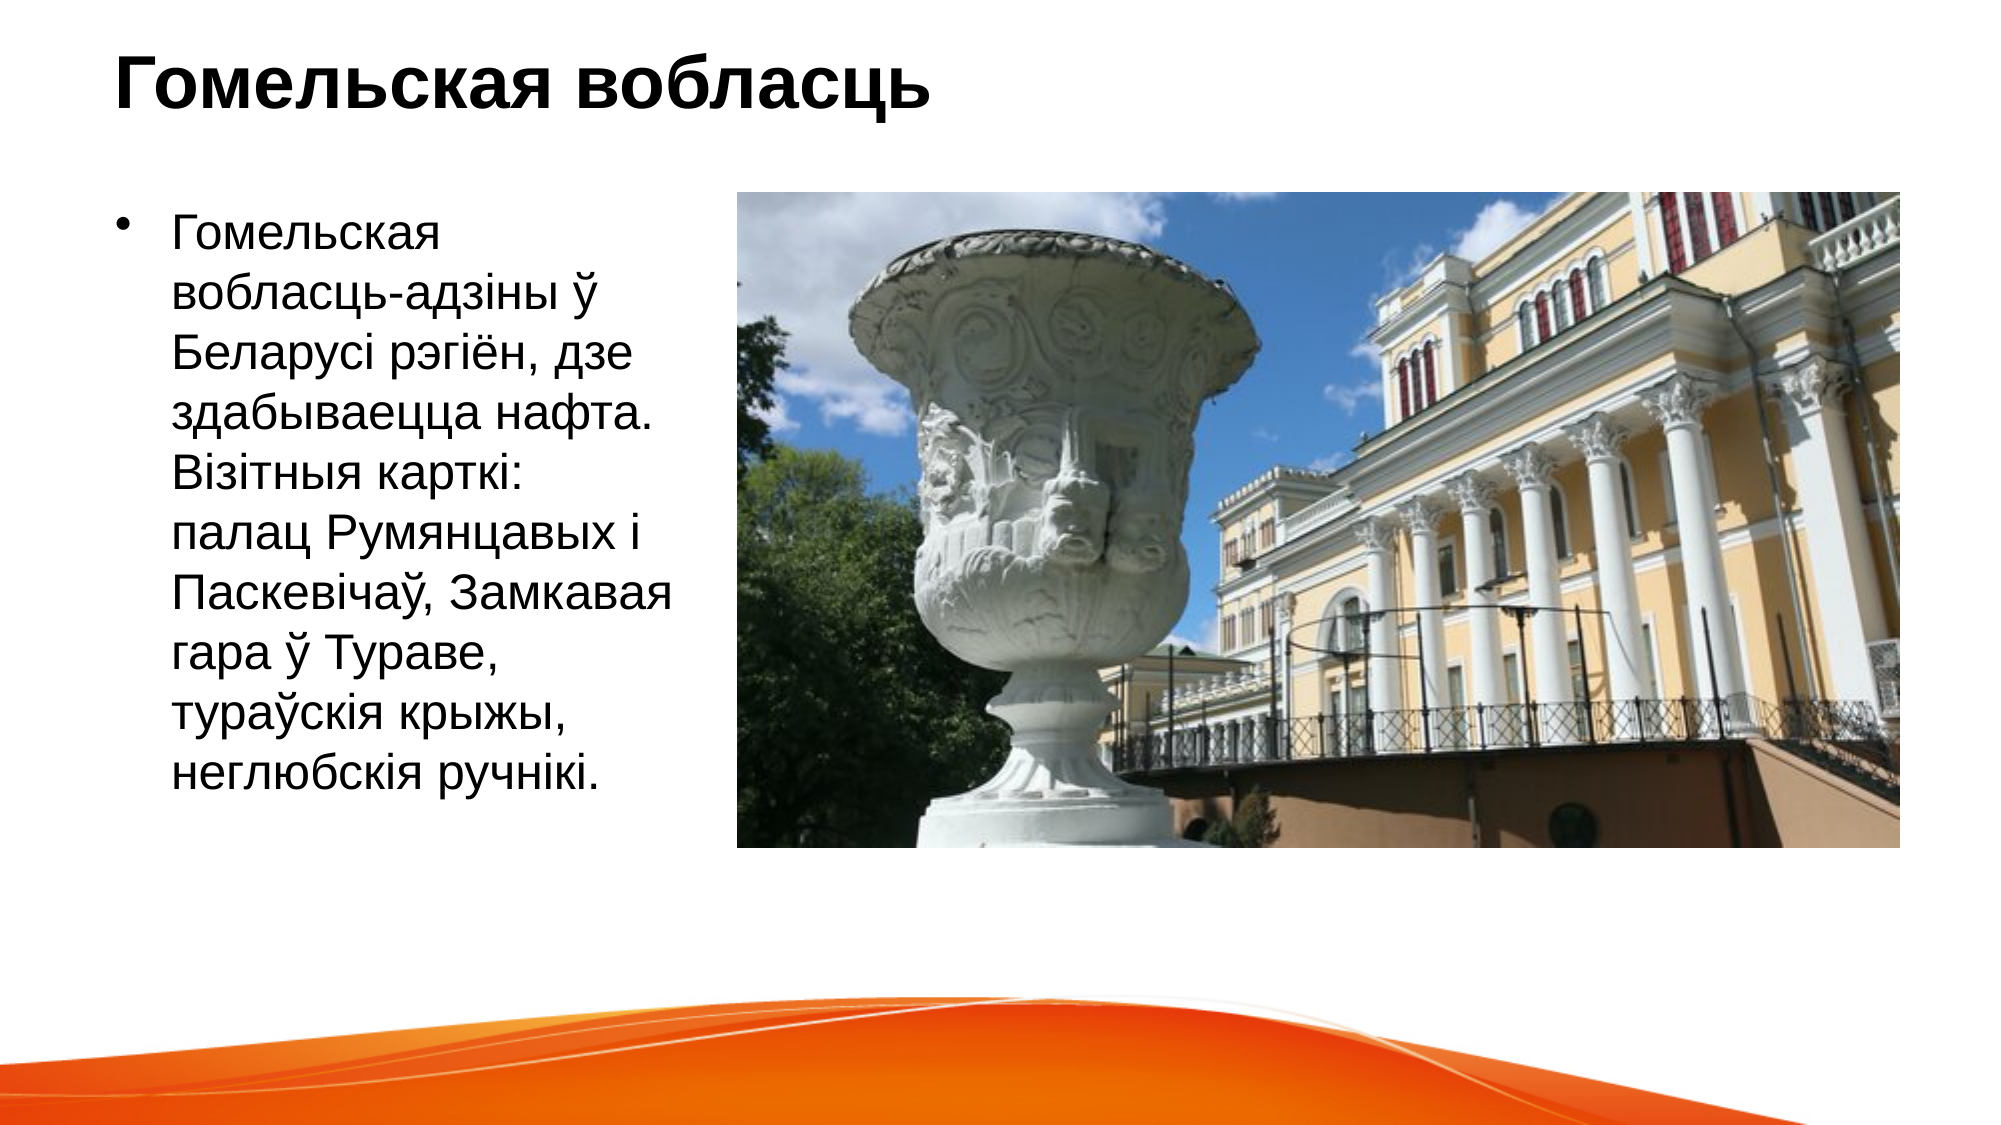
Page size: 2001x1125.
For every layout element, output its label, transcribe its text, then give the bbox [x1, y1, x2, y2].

list Гомельская вобласць-адзіны ў Беларусі рэгіён, дзе здабываецца нафта. Візітныя карткі: палац Румянцавых і Паскевічаў, Замкавая гара ў Тураве, тураўскія крыжы, неглюбскія ручнікі. [99, 192, 693, 1006]
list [737, 192, 1901, 848]
title Гомельская вобласць [99, 30, 1901, 127]
picture [0, 0, 2000, 1125]
